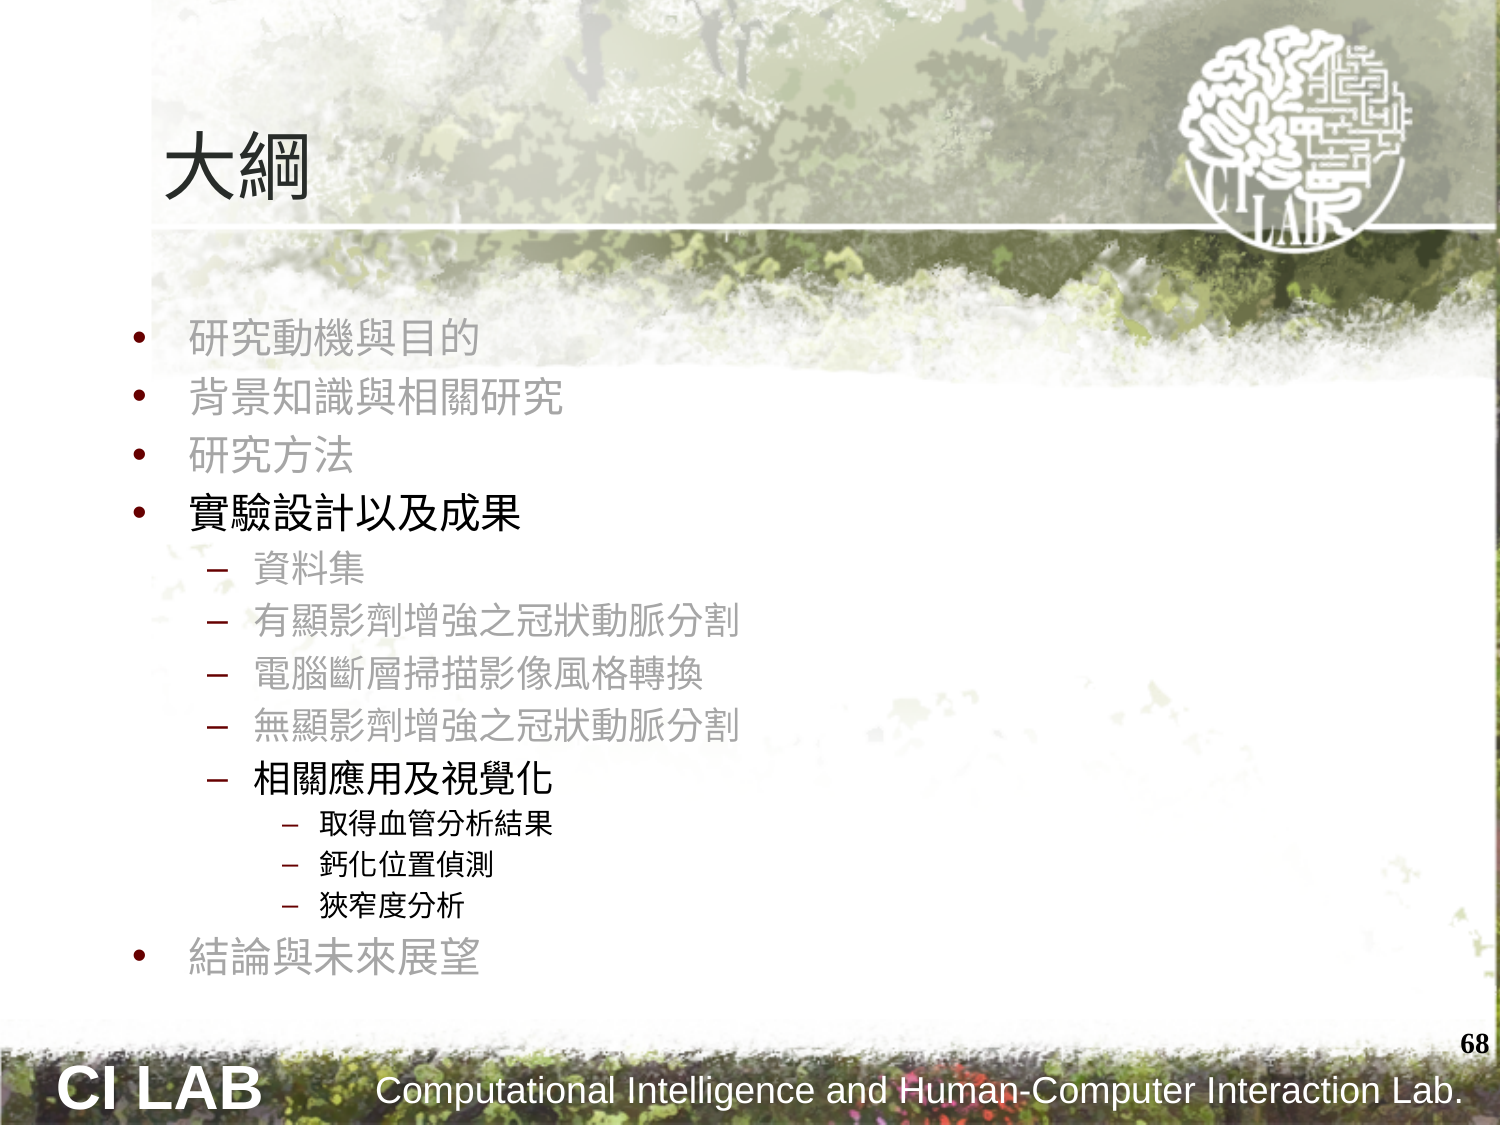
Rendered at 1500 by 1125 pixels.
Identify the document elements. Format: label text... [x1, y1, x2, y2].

title 大綱 [147, 31, 1448, 219]
slide_number 68 [1426, 985, 1500, 1067]
picture [0, 0, 1500, 1125]
list 研究動機與目的 背景知識與相關研究 研究方法 實驗設計以及成果 資料集 有顯影劑增強之冠狀動脈分割 電腦斷層掃描影像風格轉換 無顯影劑增強之冠狀動脈分割 相關應用及視覺化 取得血管分析結果 鈣化位置偵測 狹窄度分析 結論與未來展望 [117, 304, 1380, 961]
